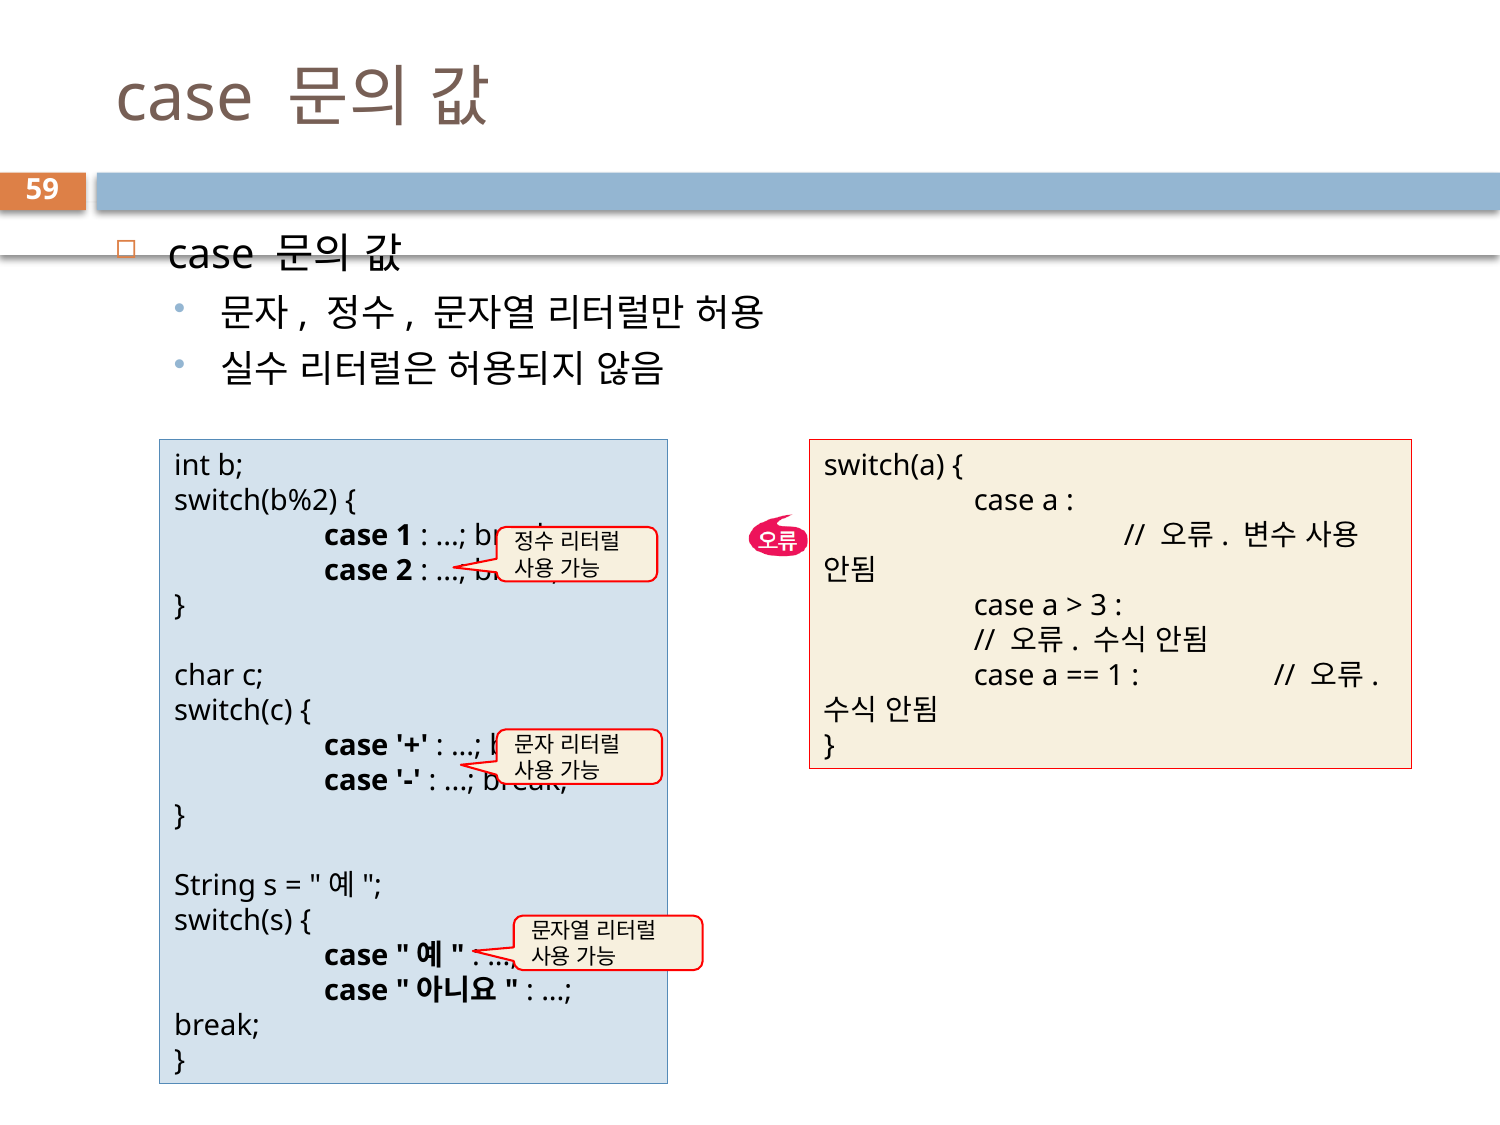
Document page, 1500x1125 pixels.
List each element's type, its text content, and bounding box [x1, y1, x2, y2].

title case 문의 값 [100, 37, 1438, 149]
text_box 정수 리터럴 사용 가능 [451, 525, 659, 584]
text_box 문자 리터럴 사용 가능 [459, 727, 664, 786]
picture [740, 510, 808, 560]
text_box int b; switch(b%2) { case 1 : ...; break; case 2 : ...; break; } char c; switch(c) { case '+' : ...; break; case '-' : ...; break; } String s = "예"; switch(s) { case "예" : ...; break; case "아니요" : ...; break; } [159, 439, 668, 1084]
list case 문의 값 문자, 정수, 문자열 리터럴만 허용 실수 리터럴은 허용되지 않음 [100, 219, 1438, 1047]
text_box 문자열 리터럴 사용 가능 [471, 914, 705, 972]
slide_number 59 [0, 170, 87, 211]
text_box switch(a) { case a : // 오류. 변수 사용 안됨 case a > 3 : // 오류. 수식 안됨 case a == 1 : // 오류. 수식 안됨 } [809, 439, 1412, 769]
